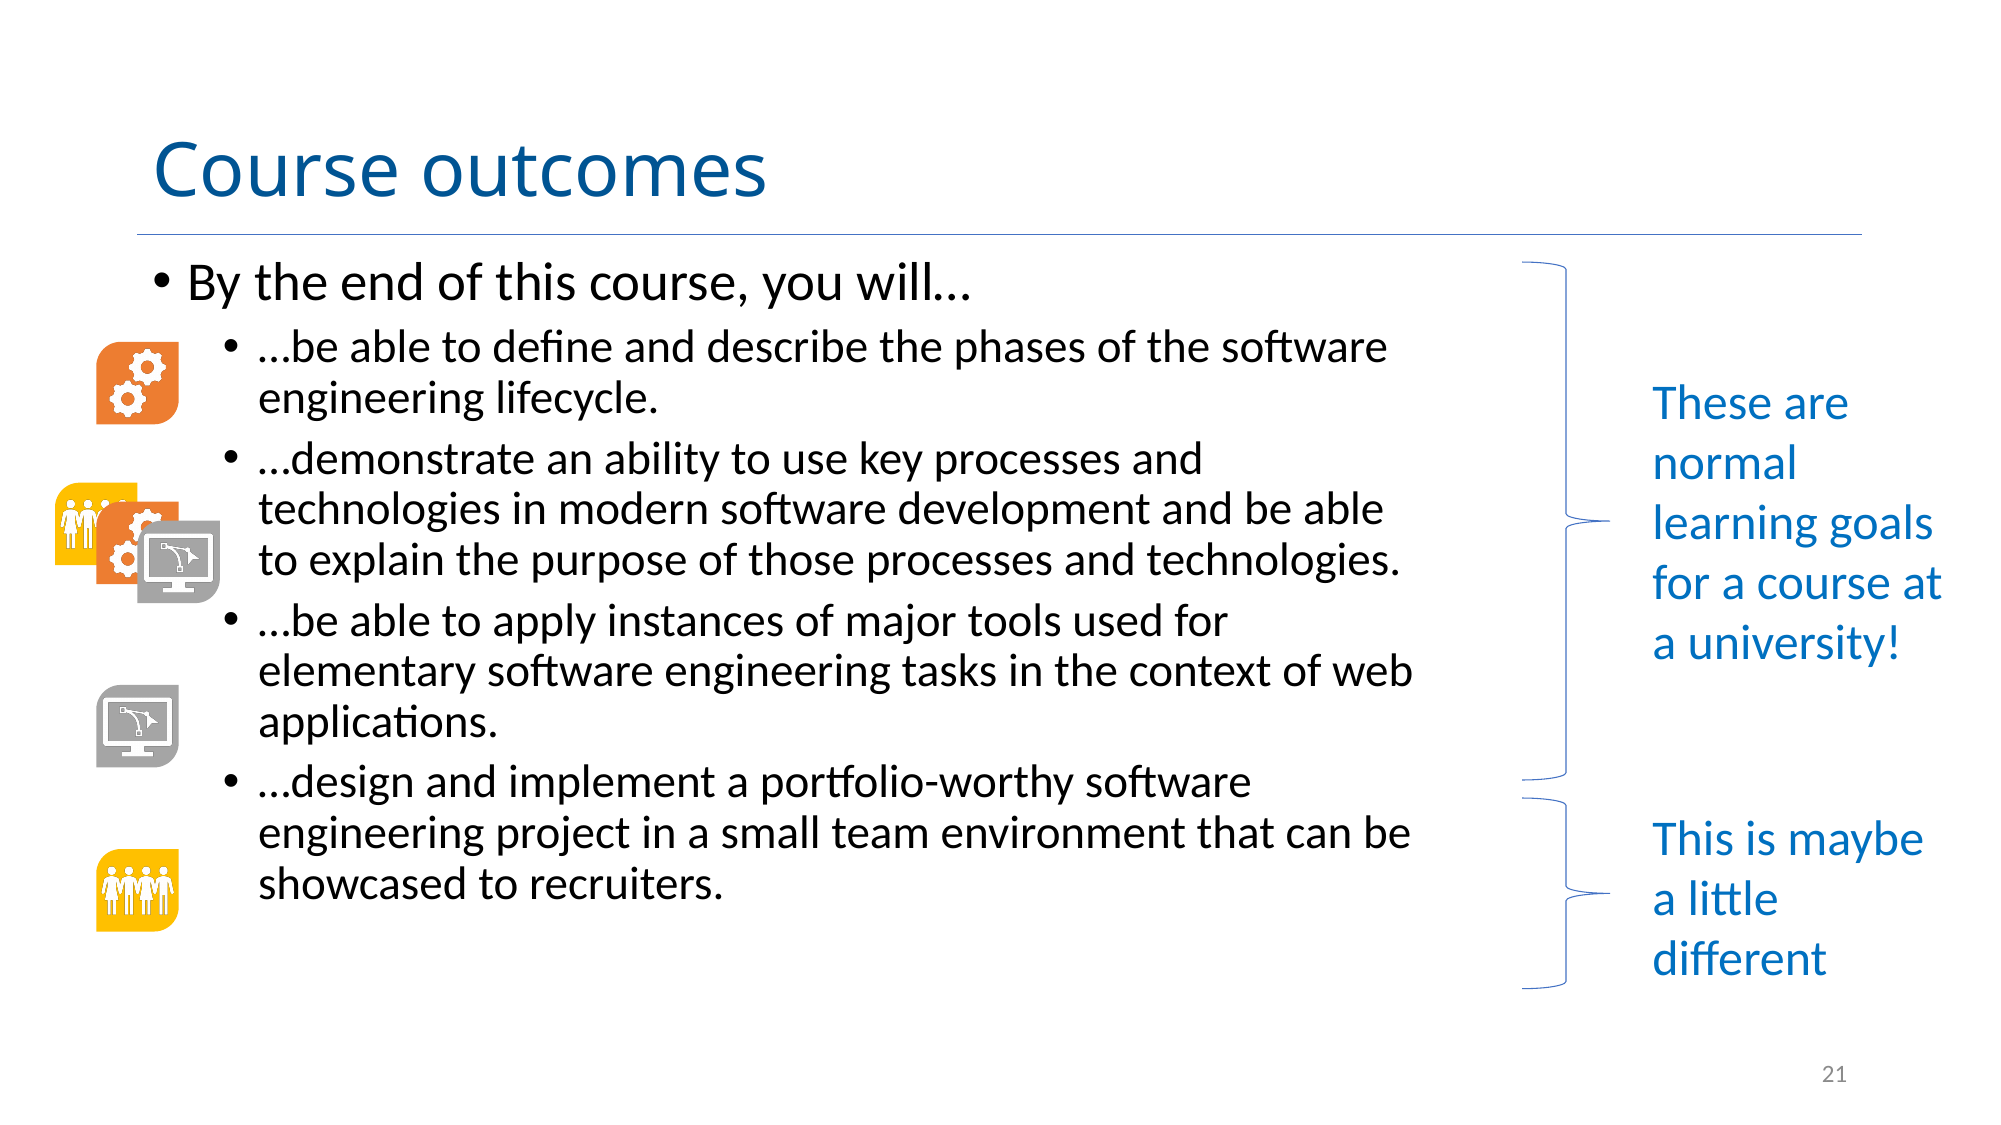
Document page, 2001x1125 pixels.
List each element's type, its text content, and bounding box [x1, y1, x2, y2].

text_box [96, 501, 179, 585]
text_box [96, 341, 179, 425]
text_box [55, 482, 138, 566]
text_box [96, 849, 179, 932]
text_box This is maybe a little different [1637, 797, 1970, 993]
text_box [137, 520, 220, 604]
text_box [1522, 261, 1611, 781]
slide_number 21 [1412, 1042, 1863, 1103]
text_box These are normal learning goals for a course at a university! [1637, 361, 1970, 677]
title Course outcomes [137, 3, 1863, 221]
list By the end of this course, you will… …be able to define and describe the phases of the software engineering lifecycle. …demonstrate an ability to use key processes and technologies in modern software development and be able to explain the purpose of those processes and technologies. …be able to apply instances of major tools used for elementary software engineering tasks in the context of web applications. …design and implement a portfolio-worthy software engineering project in a small team environment that can be showcased to recruiters. [137, 246, 1432, 960]
text_box [1522, 797, 1611, 990]
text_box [96, 684, 179, 768]
